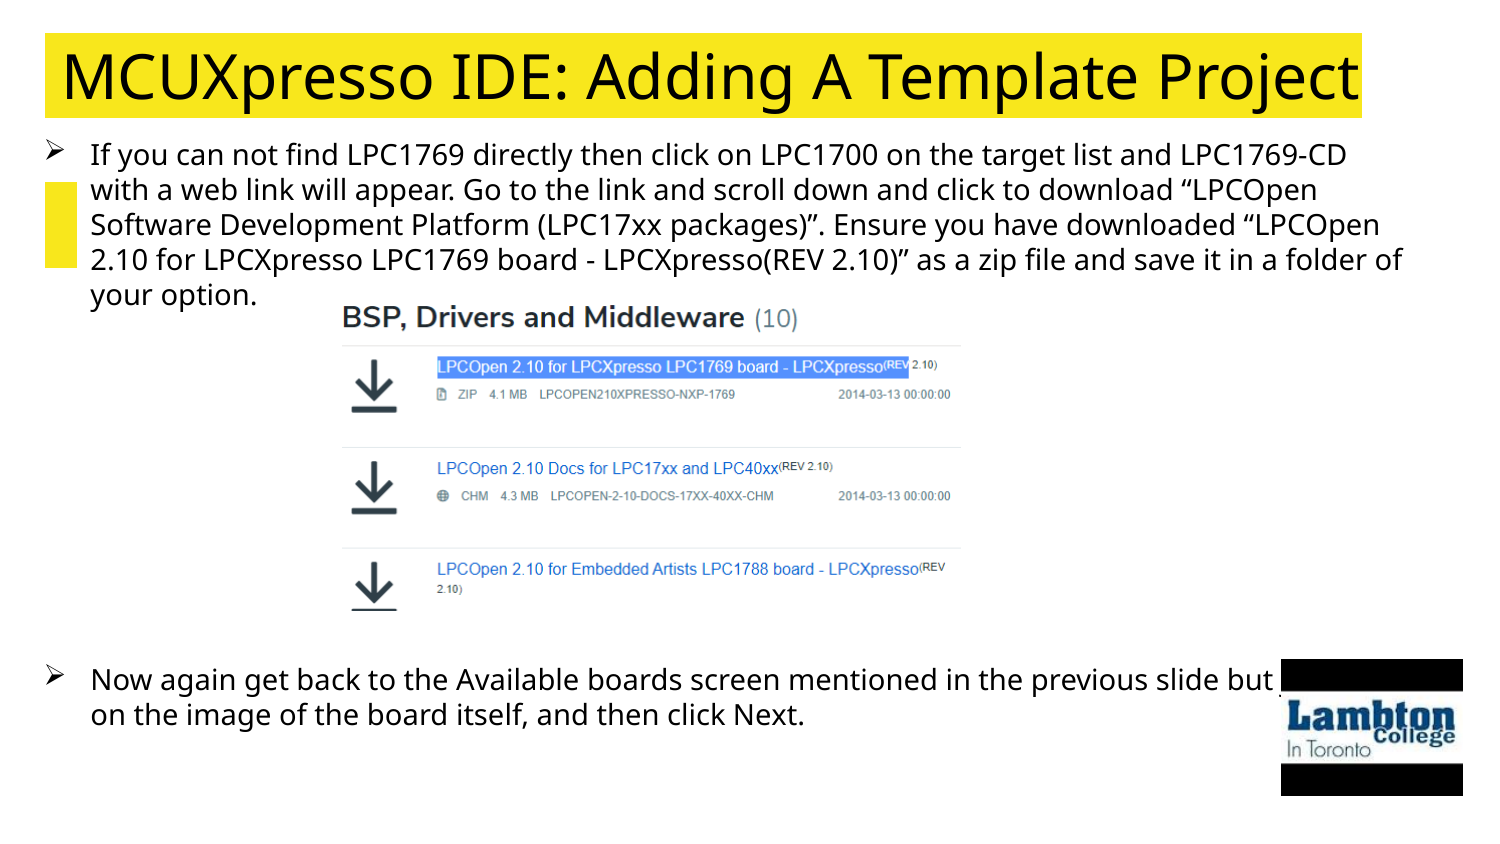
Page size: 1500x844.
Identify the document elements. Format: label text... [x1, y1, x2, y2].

picture [1280, 659, 1463, 796]
text_box If you can not find LPC1769 directly then click on LPC1700 on the target list and LPC1769-CD with a web link will appear. Go to the link and scroll down and click to download “LPCOpen Software Development Platform (LPC17xx packages)”. Ensure you have downloaded “LPCOpen 2.10 for LPCXpresso LPC1769 board - LPCXpresso(REV 2.10)” as a zip file and save it in a folder of your option. Now again get back to the Available boards screen mentioned in the previous slide but just click on the image of the board itself, and then click Next. [28, 121, 1424, 844]
text_box MCUXpresso IDE: Adding A Template Project [30, 21, 1428, 194]
picture [337, 293, 961, 611]
